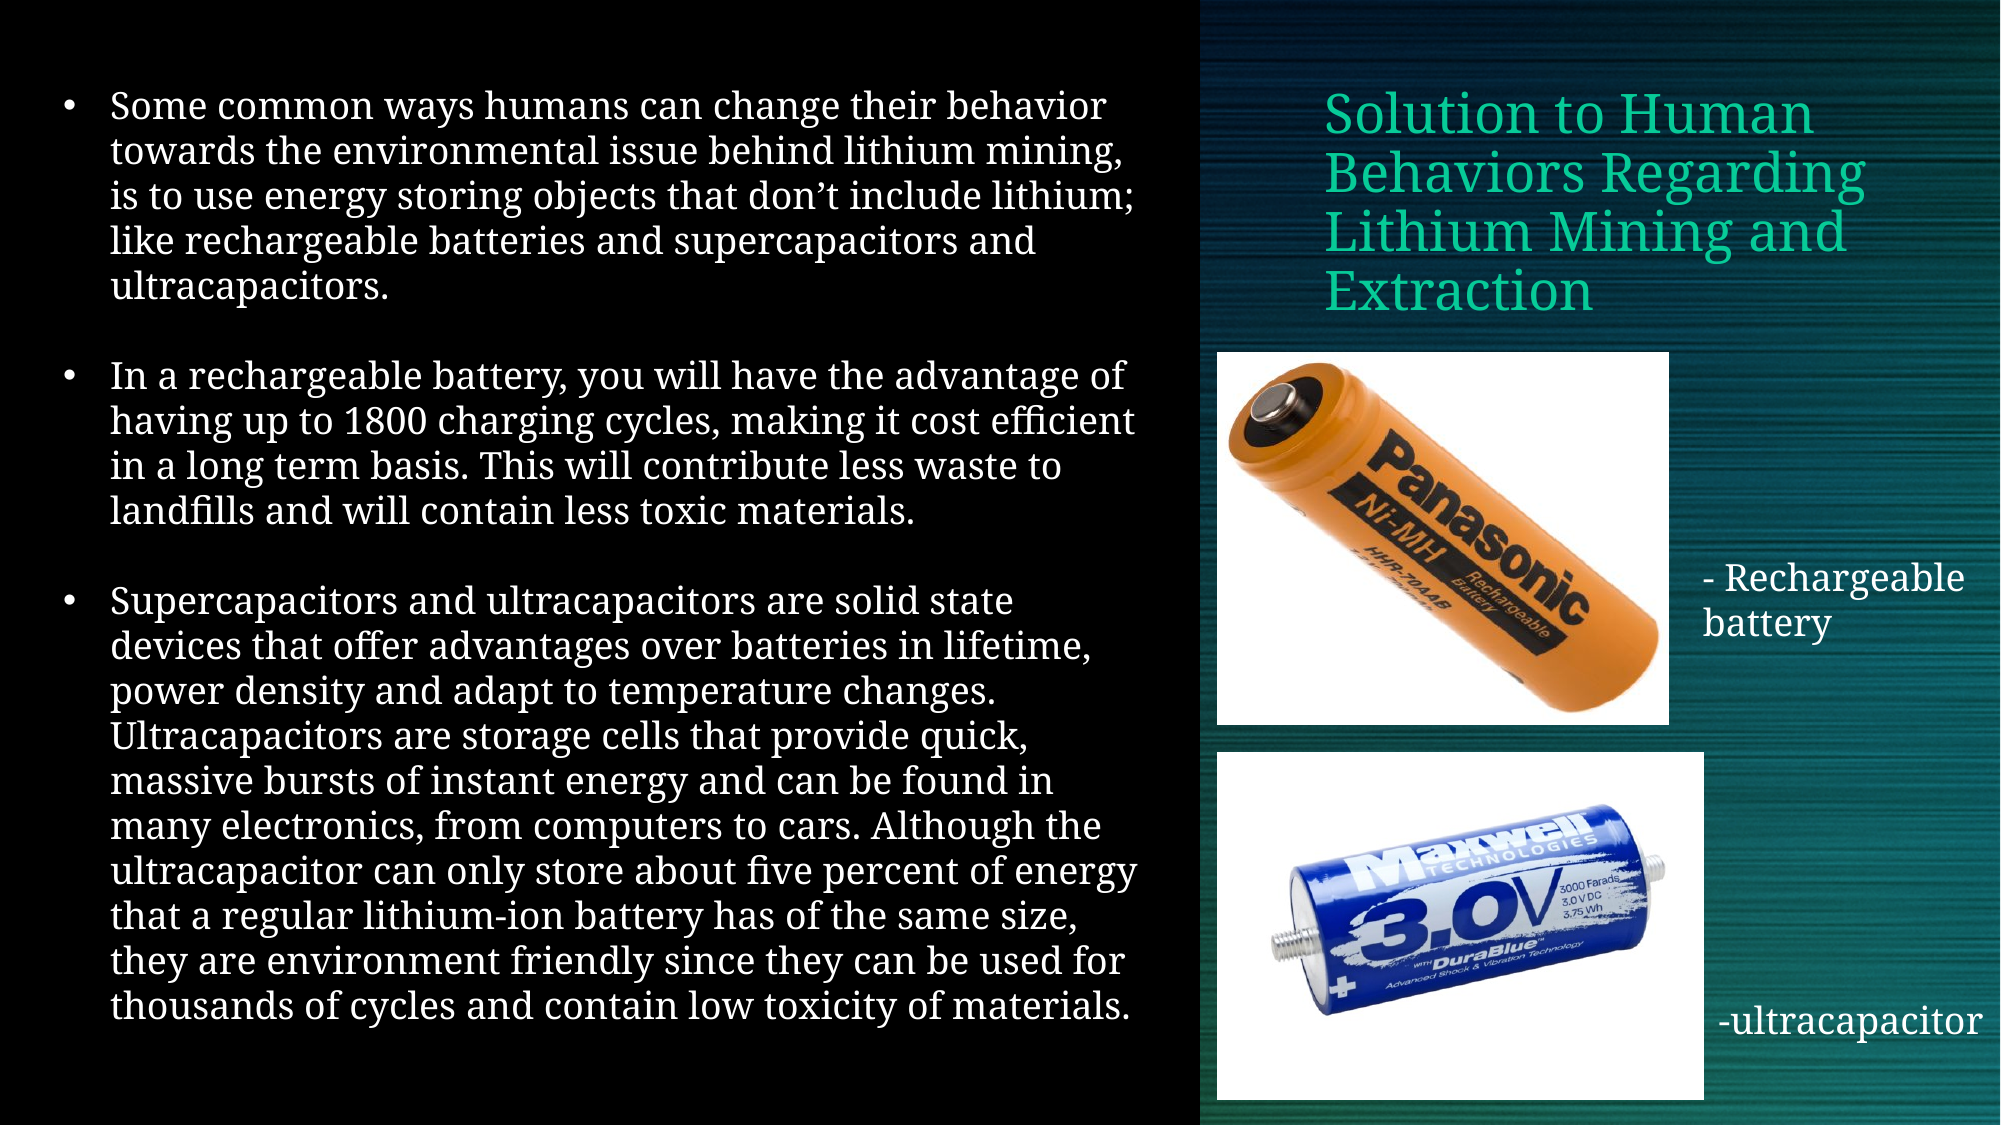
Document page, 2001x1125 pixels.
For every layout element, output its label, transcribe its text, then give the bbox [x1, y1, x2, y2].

text_box - Rechargeable battery [1688, 546, 1982, 652]
text_box Some common ways humans can change their behavior towards the environmental issue behind lithium mining, is to use energy storing objects that don’t include lithium; like rechargeable batteries and supercapacitors and ultracapacitors. In a rechargeable battery, you will have the advantage of having up to 1800 charging cycles, making it cost efficient in a long term basis. This will contribute less waste to landfills and will contain less toxic materials. Supercapacitors and ultracapacitors are solid state devices that offer advantages over batteries in lifetime, power density and adapt to temperature changes. Ultracapacitors are storage cells that provide quick, massive bursts of instant energy and can be found in many electronics, from computers to cars. Although the ultracapacitor can only store about five percent of energy that a regular lithium-ion battery has of the same size, they are environment friendly since they can be used for thousands of cycles and contain low toxicity of materials. [48, 74, 1166, 1125]
title Solution to Human Behaviors Regarding Lithium Mining and Extraction [1309, 75, 1901, 330]
picture [1200, 0, 2001, 1125]
text_box -ultracapacitor [1704, 989, 2000, 1050]
